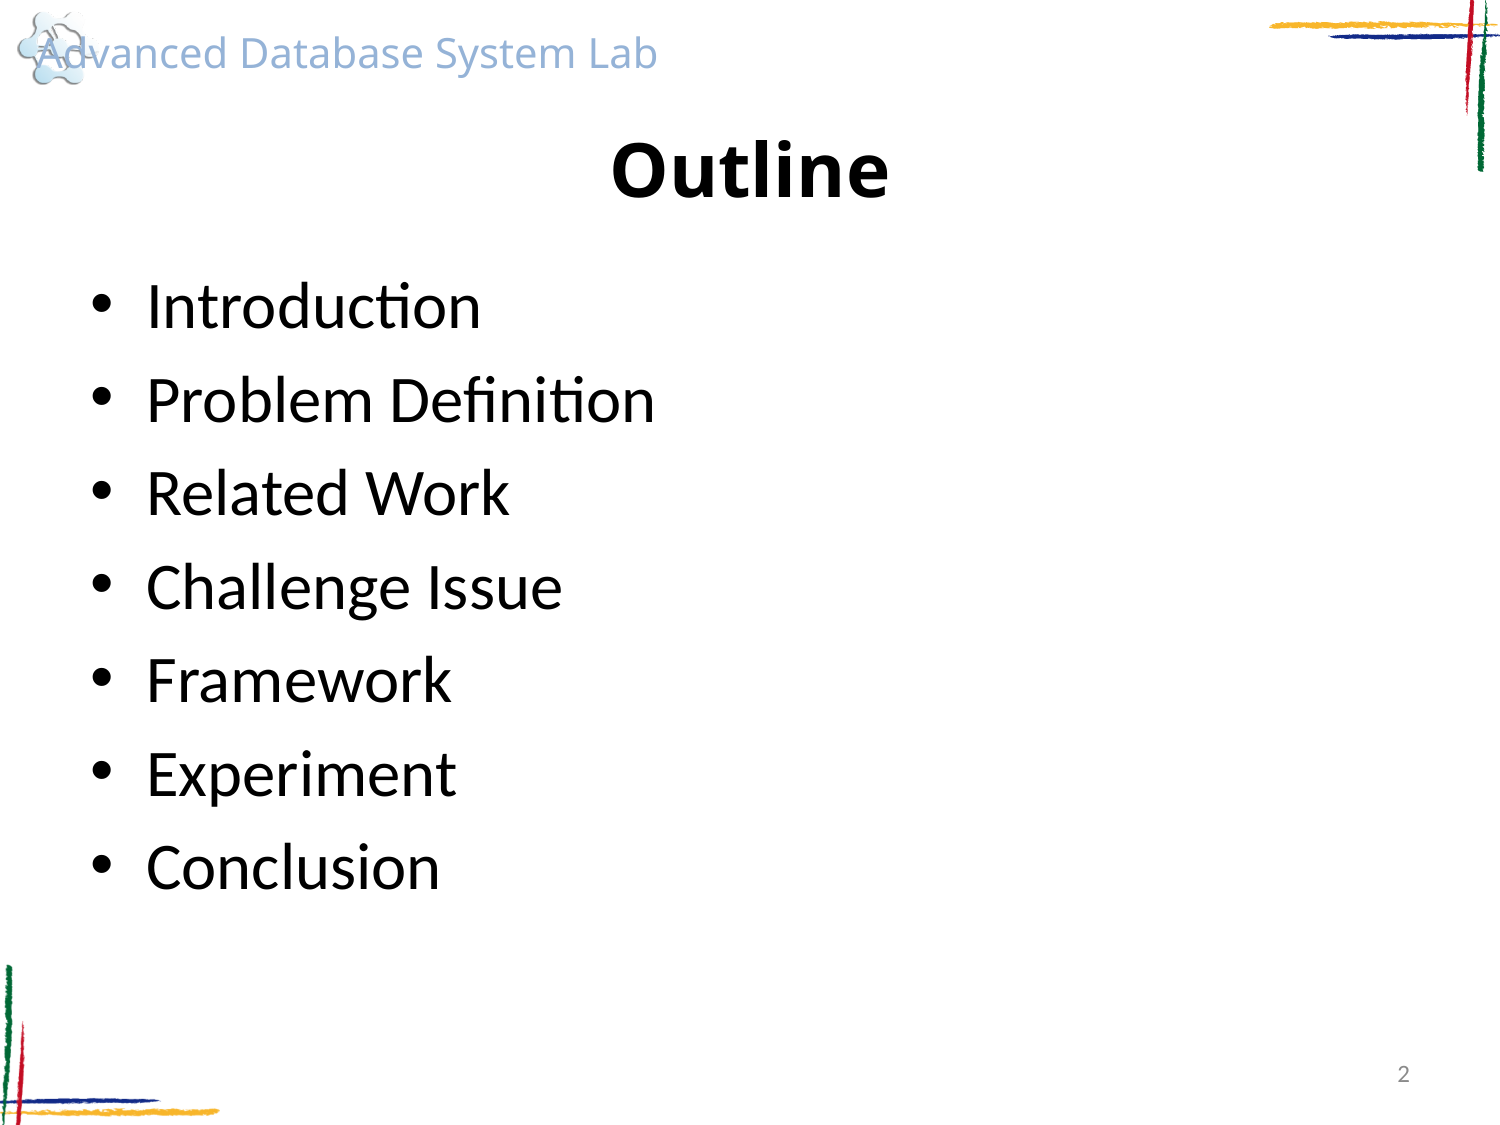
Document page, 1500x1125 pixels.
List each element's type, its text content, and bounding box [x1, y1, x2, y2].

title Outline [75, 80, 1425, 254]
slide_number 2 [1074, 1042, 1425, 1103]
list Introduction Problem Definition Related Work Challenge Issue Framework Experiment Conclusion [75, 254, 1425, 965]
picture [17, 10, 101, 85]
picture [1269, 0, 1500, 172]
picture [0, 965, 219, 1125]
